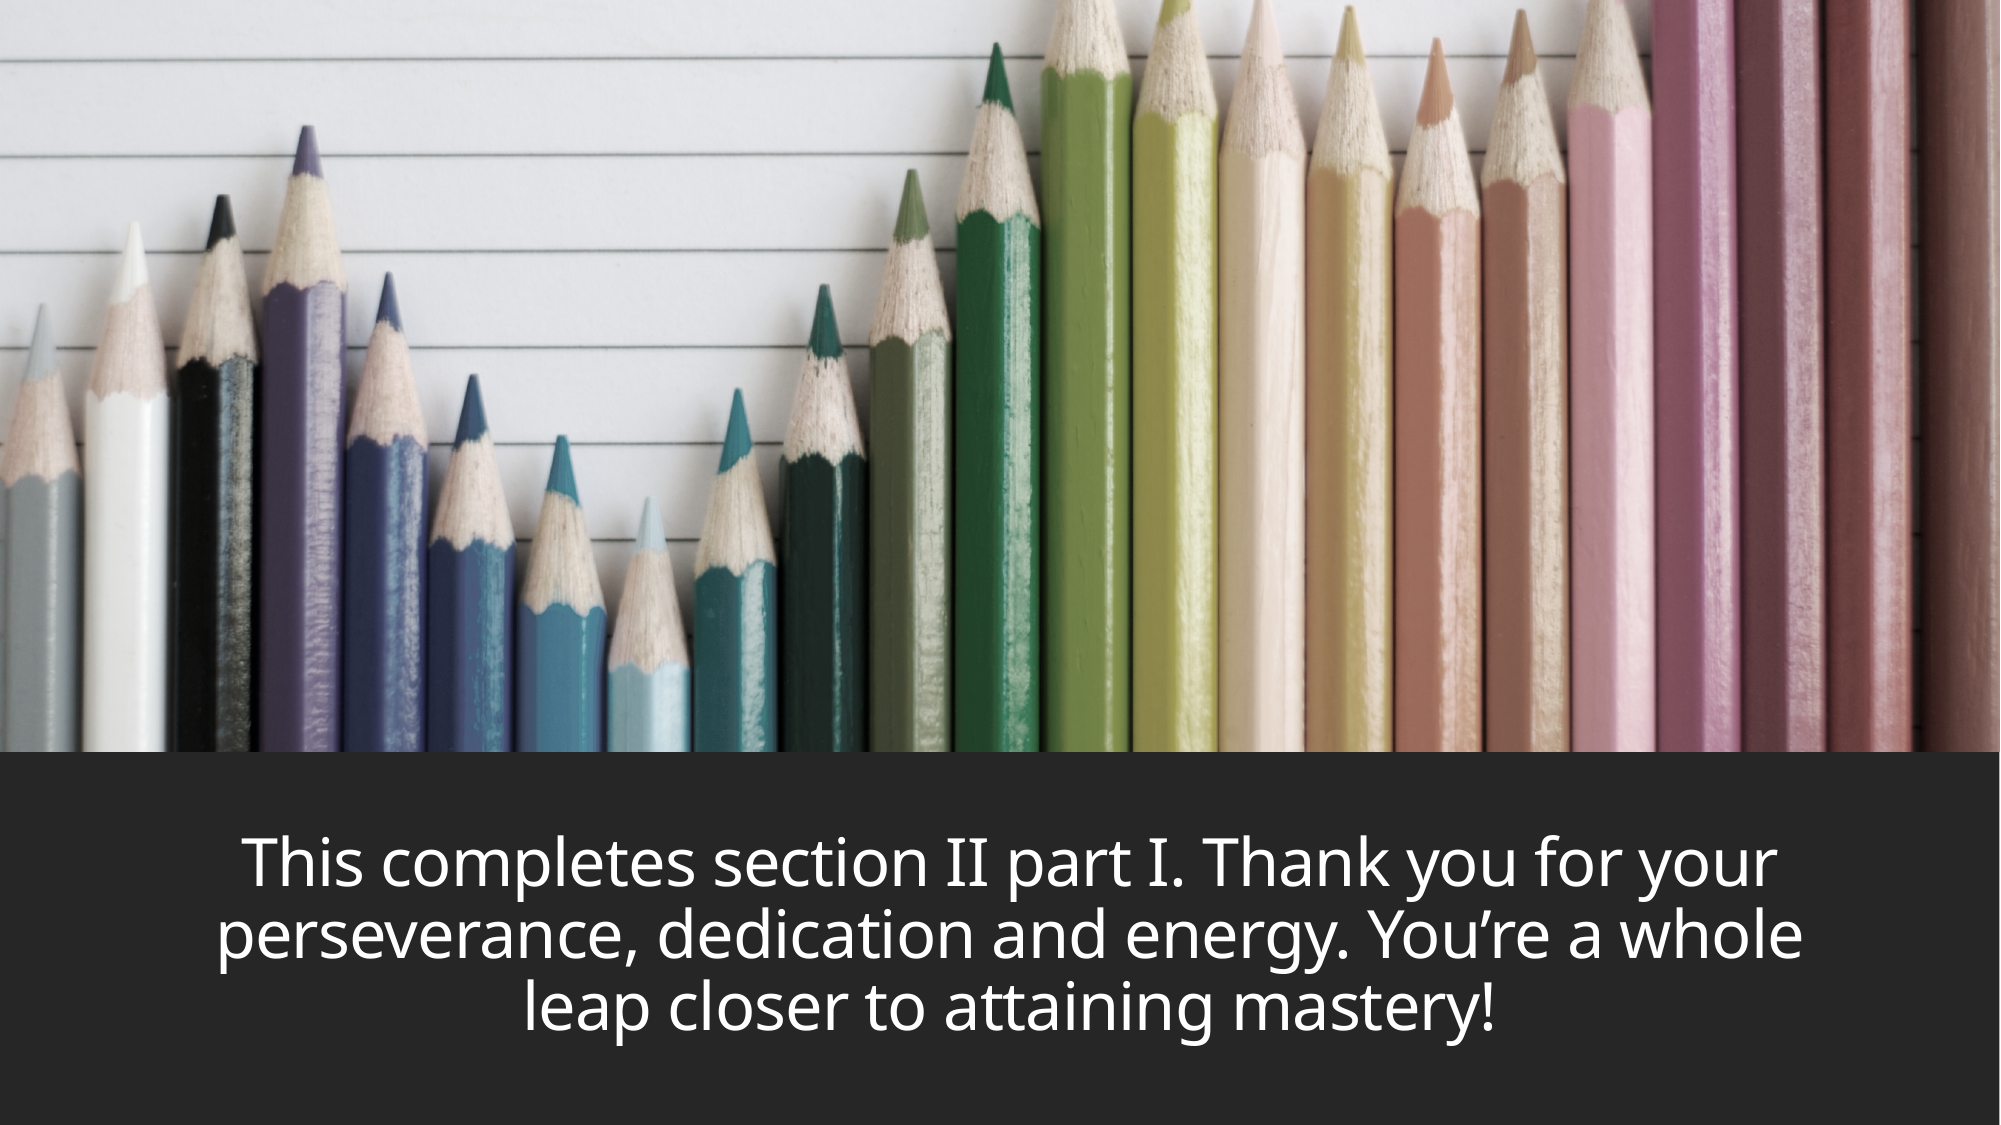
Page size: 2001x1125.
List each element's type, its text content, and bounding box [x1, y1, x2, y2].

picture [0, 0, 2000, 752]
title This completes section II part I. Thank you for your perseverance, dedication and energy. You’re a whole leap closer to attaining mastery! [180, 787, 1839, 1087]
